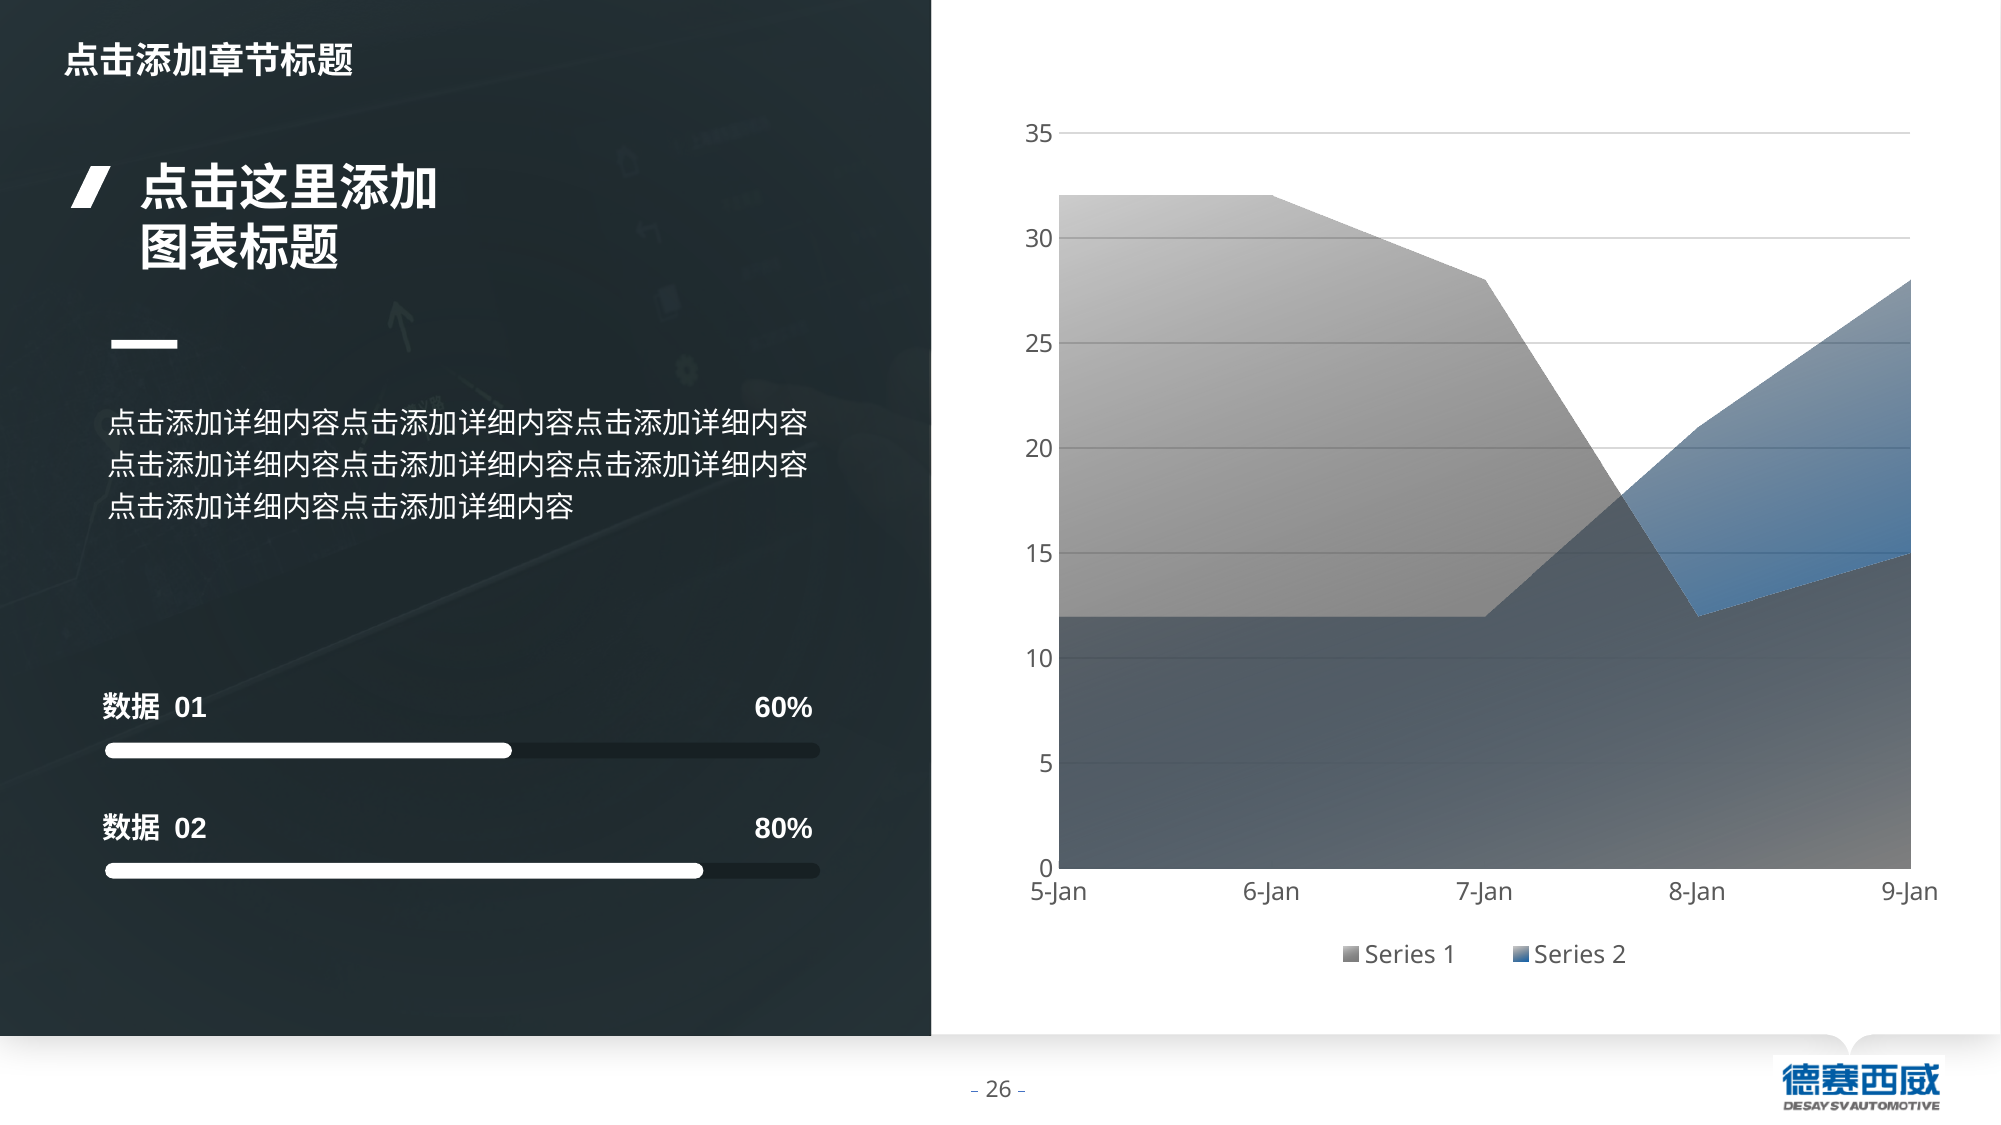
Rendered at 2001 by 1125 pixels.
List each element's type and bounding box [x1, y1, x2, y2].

chart [1005, 97, 1959, 984]
text_box [105, 742, 821, 879]
picture [0, 0, 932, 1036]
picture [1773, 1055, 1945, 1121]
